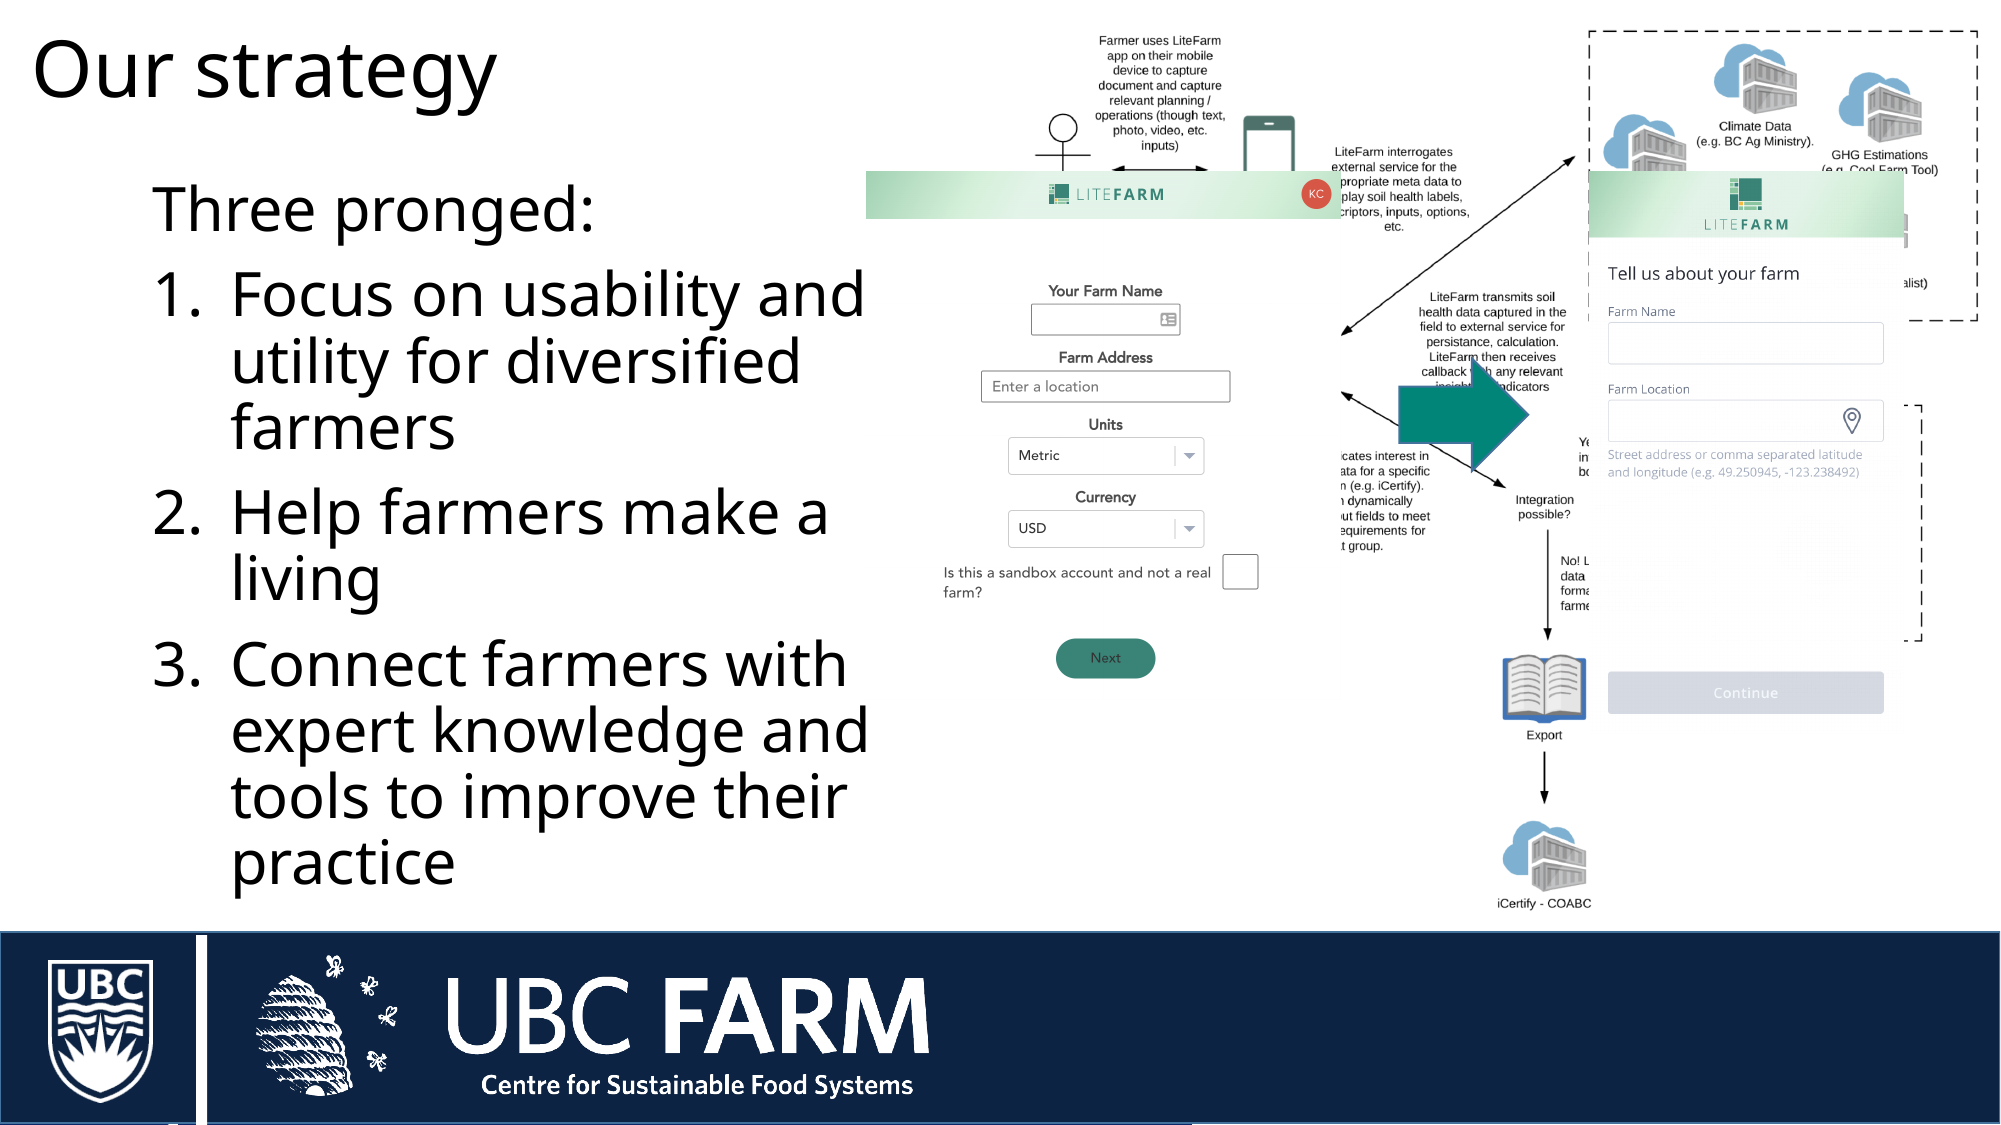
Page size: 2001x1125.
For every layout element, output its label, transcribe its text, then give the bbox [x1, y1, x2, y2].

picture [256, 955, 929, 1099]
picture [48, 960, 153, 1103]
title Our strategy [16, 21, 928, 123]
text_box Three pronged: Focus on usability and utility for diversified farmers Help farmers make a living Connect farmers with expert knowledge and tools to improve their practice [137, 171, 907, 920]
picture [866, 21, 1984, 920]
